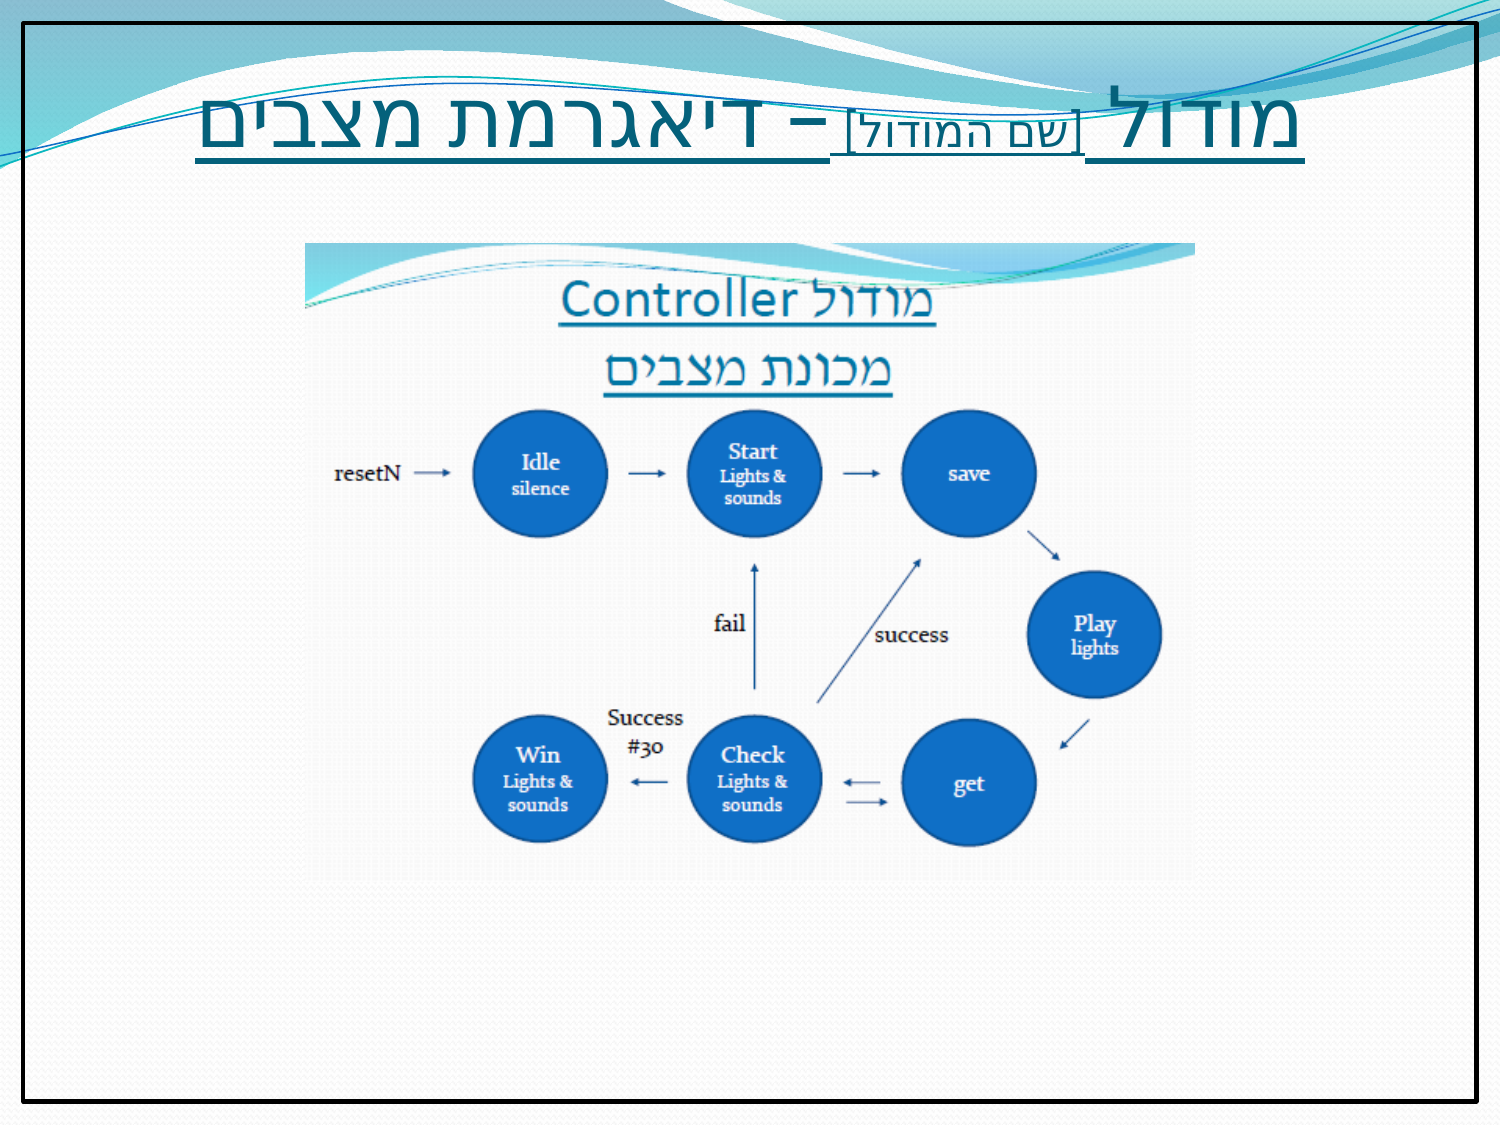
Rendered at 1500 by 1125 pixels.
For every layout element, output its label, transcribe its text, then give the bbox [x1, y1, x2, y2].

text_box [21, 21, 1479, 1104]
title מודול [שם המודול] – דיאגרמת מצבים [187, 35, 1313, 164]
picture [305, 243, 1195, 882]
